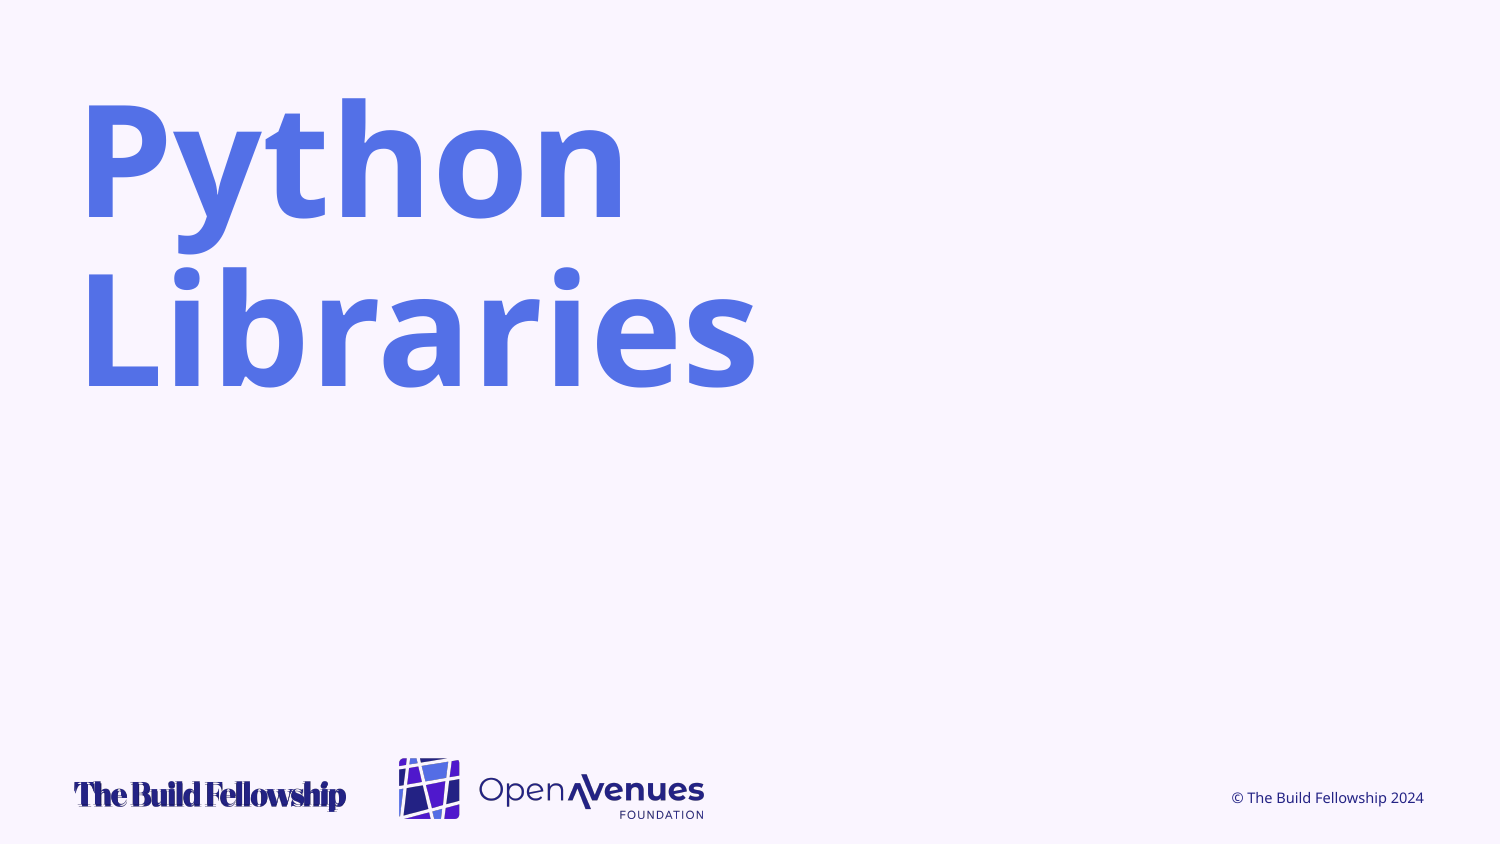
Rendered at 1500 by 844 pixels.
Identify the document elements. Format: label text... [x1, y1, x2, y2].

picture [74, 781, 346, 812]
picture [399, 758, 704, 820]
text_box Python Libraries [75, 82, 1095, 395]
